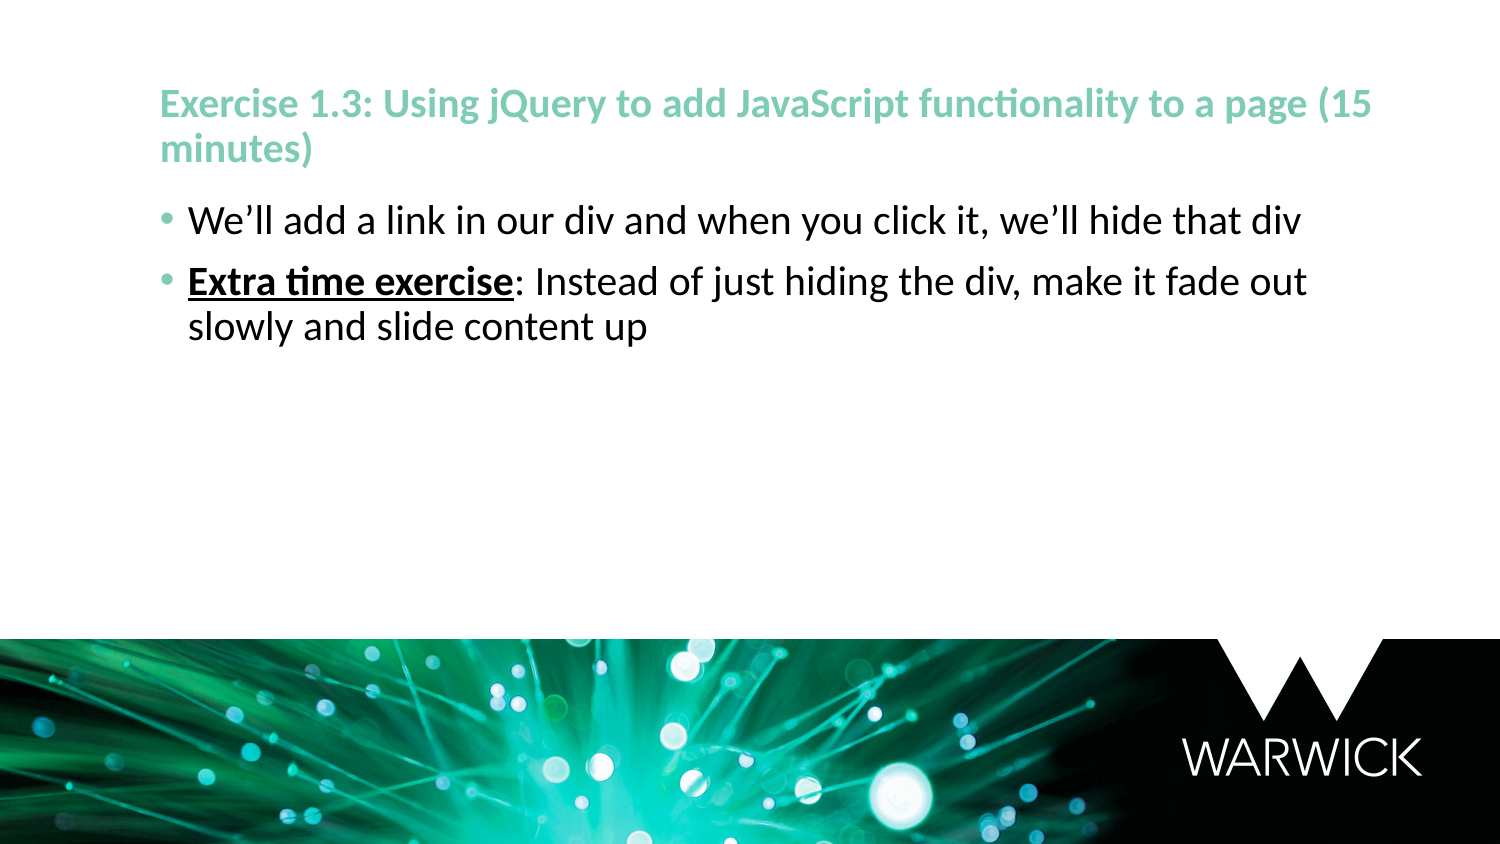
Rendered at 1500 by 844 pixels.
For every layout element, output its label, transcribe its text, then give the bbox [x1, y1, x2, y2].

list We’ll add a link in our div and when you click it, we’ll hide that div Extra time exercise: Instead of just hiding the div, make it fade out slowly and slide content up [145, 191, 1399, 604]
picture [0, 0, 1500, 844]
list Exercise 1.3: Using jQuery to add JavaScript functionality to a page (15 minutes) [145, 74, 1399, 138]
